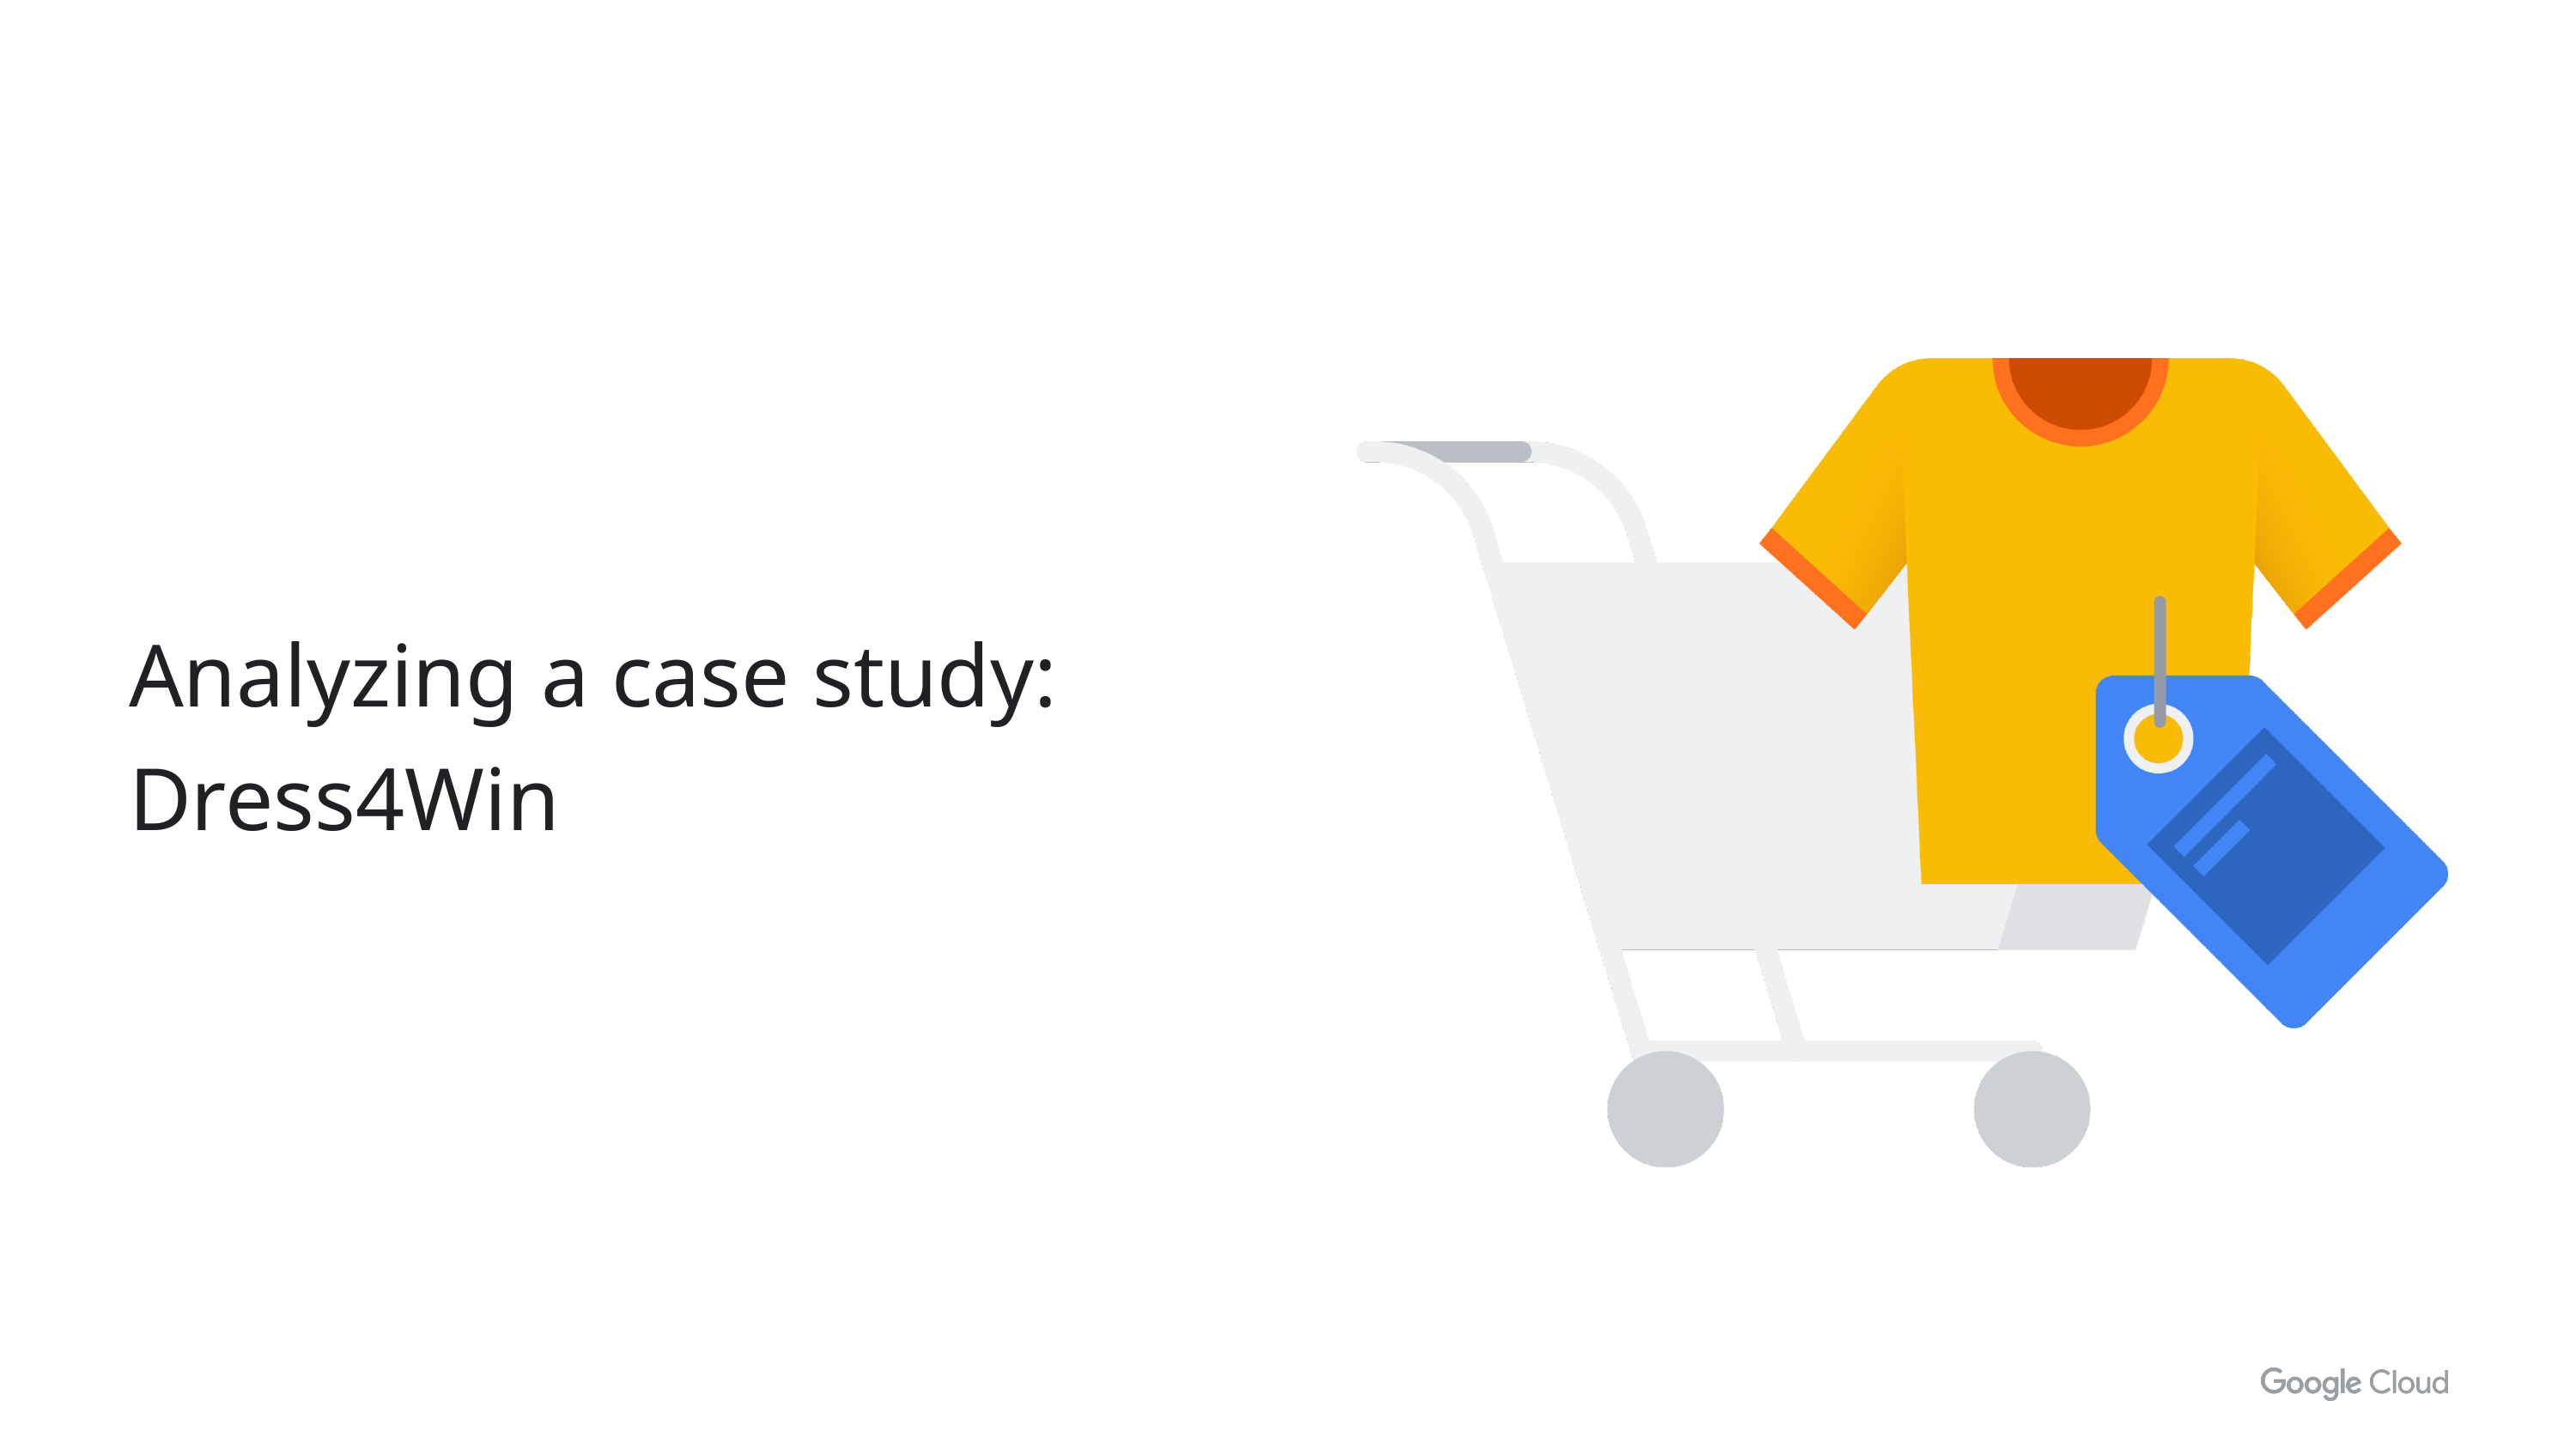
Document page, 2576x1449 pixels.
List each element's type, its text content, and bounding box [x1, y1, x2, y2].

picture [1357, 358, 2448, 1167]
picture [2261, 1367, 2448, 1401]
text_box Analyzing a case study: Dress4Win [129, 433, 1278, 1016]
